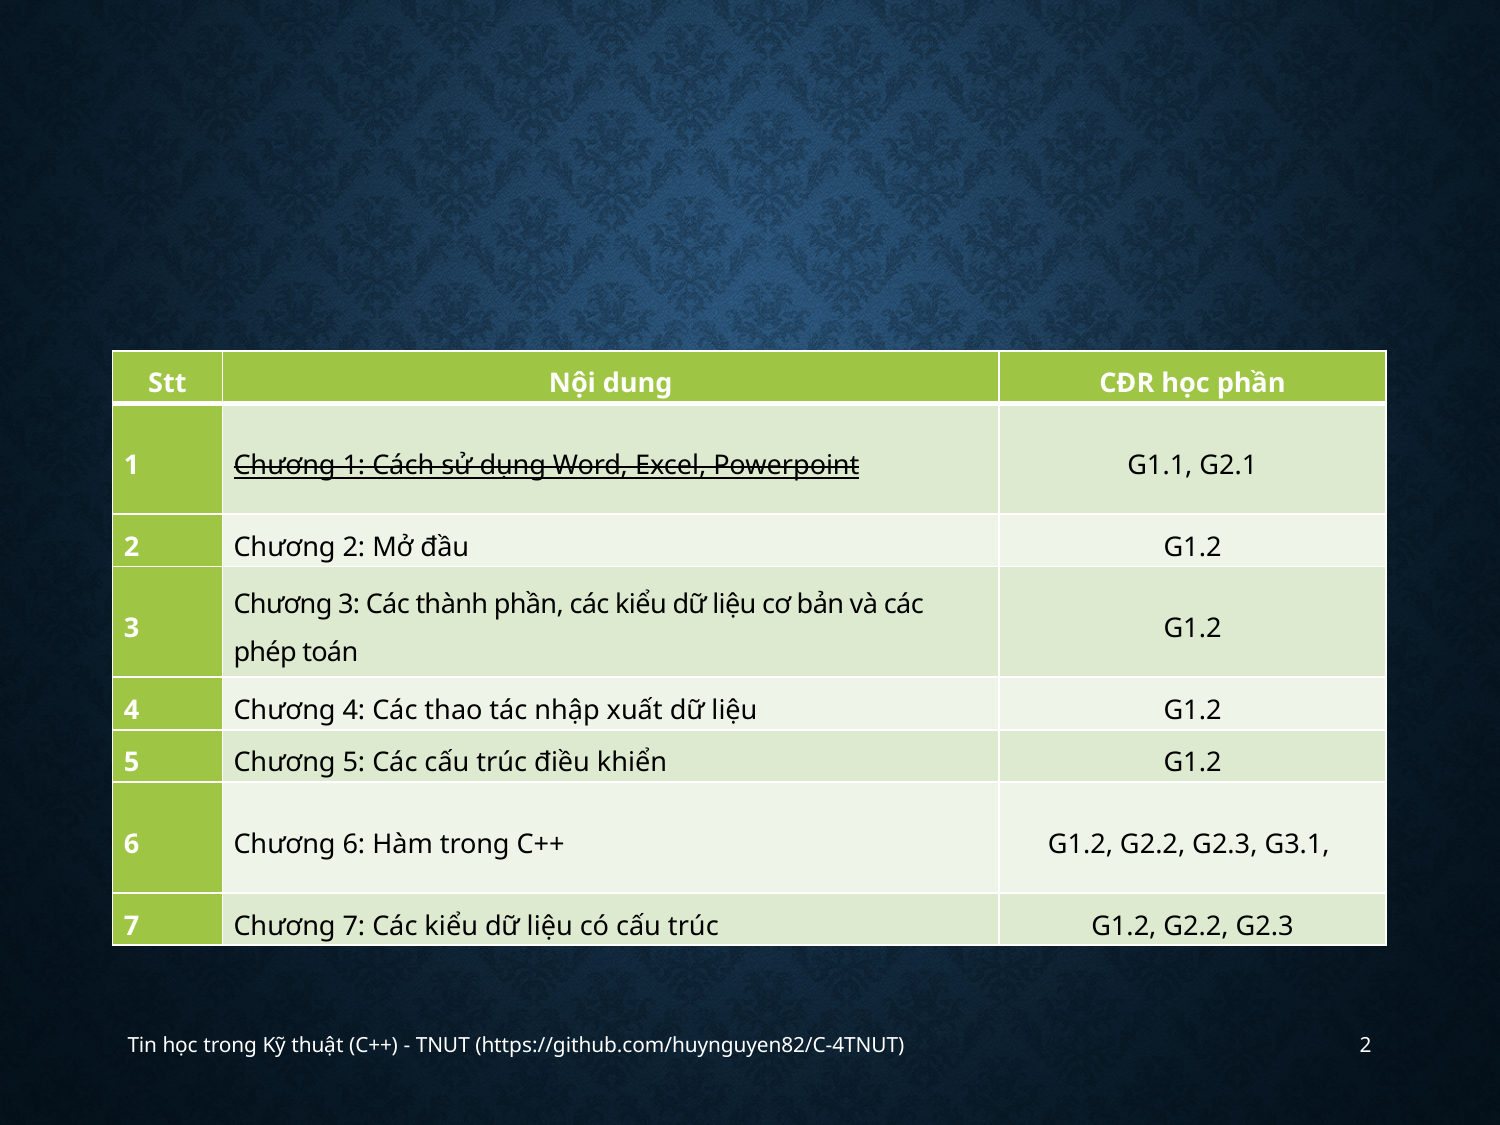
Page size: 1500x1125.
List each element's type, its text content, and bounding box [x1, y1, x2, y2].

table_cell G1.2 [1000, 515, 1385, 566]
table_cell Chương 6: Hàm trong C++ [223, 783, 998, 892]
table_cell Chương 3: Các thành phần, các kiểu dữ liệu cơ bản và các phép toán [223, 567, 998, 676]
table_cell Chương 1: Cách sử dụng Word, Excel, Powerpoint [223, 406, 998, 513]
table_cell Chương 7: Các kiểu dữ liệu có cấu trúc [223, 894, 998, 944]
slide_number 2 [1293, 1016, 1387, 1076]
table_cell 4 [113, 678, 222, 729]
table_cell 6 [113, 783, 222, 892]
table_cell 7 [113, 894, 222, 944]
table_cell Chương 2: Mở đầu [223, 515, 998, 566]
table_cell G1.2 [1000, 731, 1385, 781]
table_cell G1.1, G2.1 [1000, 406, 1385, 513]
table_header Nội dung [223, 352, 998, 401]
table_header Stt [113, 352, 222, 401]
table_cell Chương 4: Các thao tác nhập xuất dữ liệu [223, 678, 998, 729]
footer Tin học trong Kỹ thuật (C++) - TNUT (https://github.com/huynguyen82/C-4TNUT) [112, 1016, 934, 1076]
table_cell G1.2, G2.2, G2.3 [1000, 894, 1385, 944]
table_cell 2 [113, 515, 222, 566]
table_cell 1 [113, 406, 222, 513]
table_cell G1.2, G2.2, G2.3, G3.1, [1000, 783, 1385, 892]
table_cell 3 [113, 567, 222, 676]
table_cell G1.2 [1000, 678, 1385, 729]
table_cell G1.2 [1000, 567, 1385, 676]
table_cell Chương 5: Các cấu trúc điều khiển [223, 731, 998, 781]
table_cell 5 [113, 731, 222, 781]
table_header CĐR học phần [1000, 352, 1385, 401]
